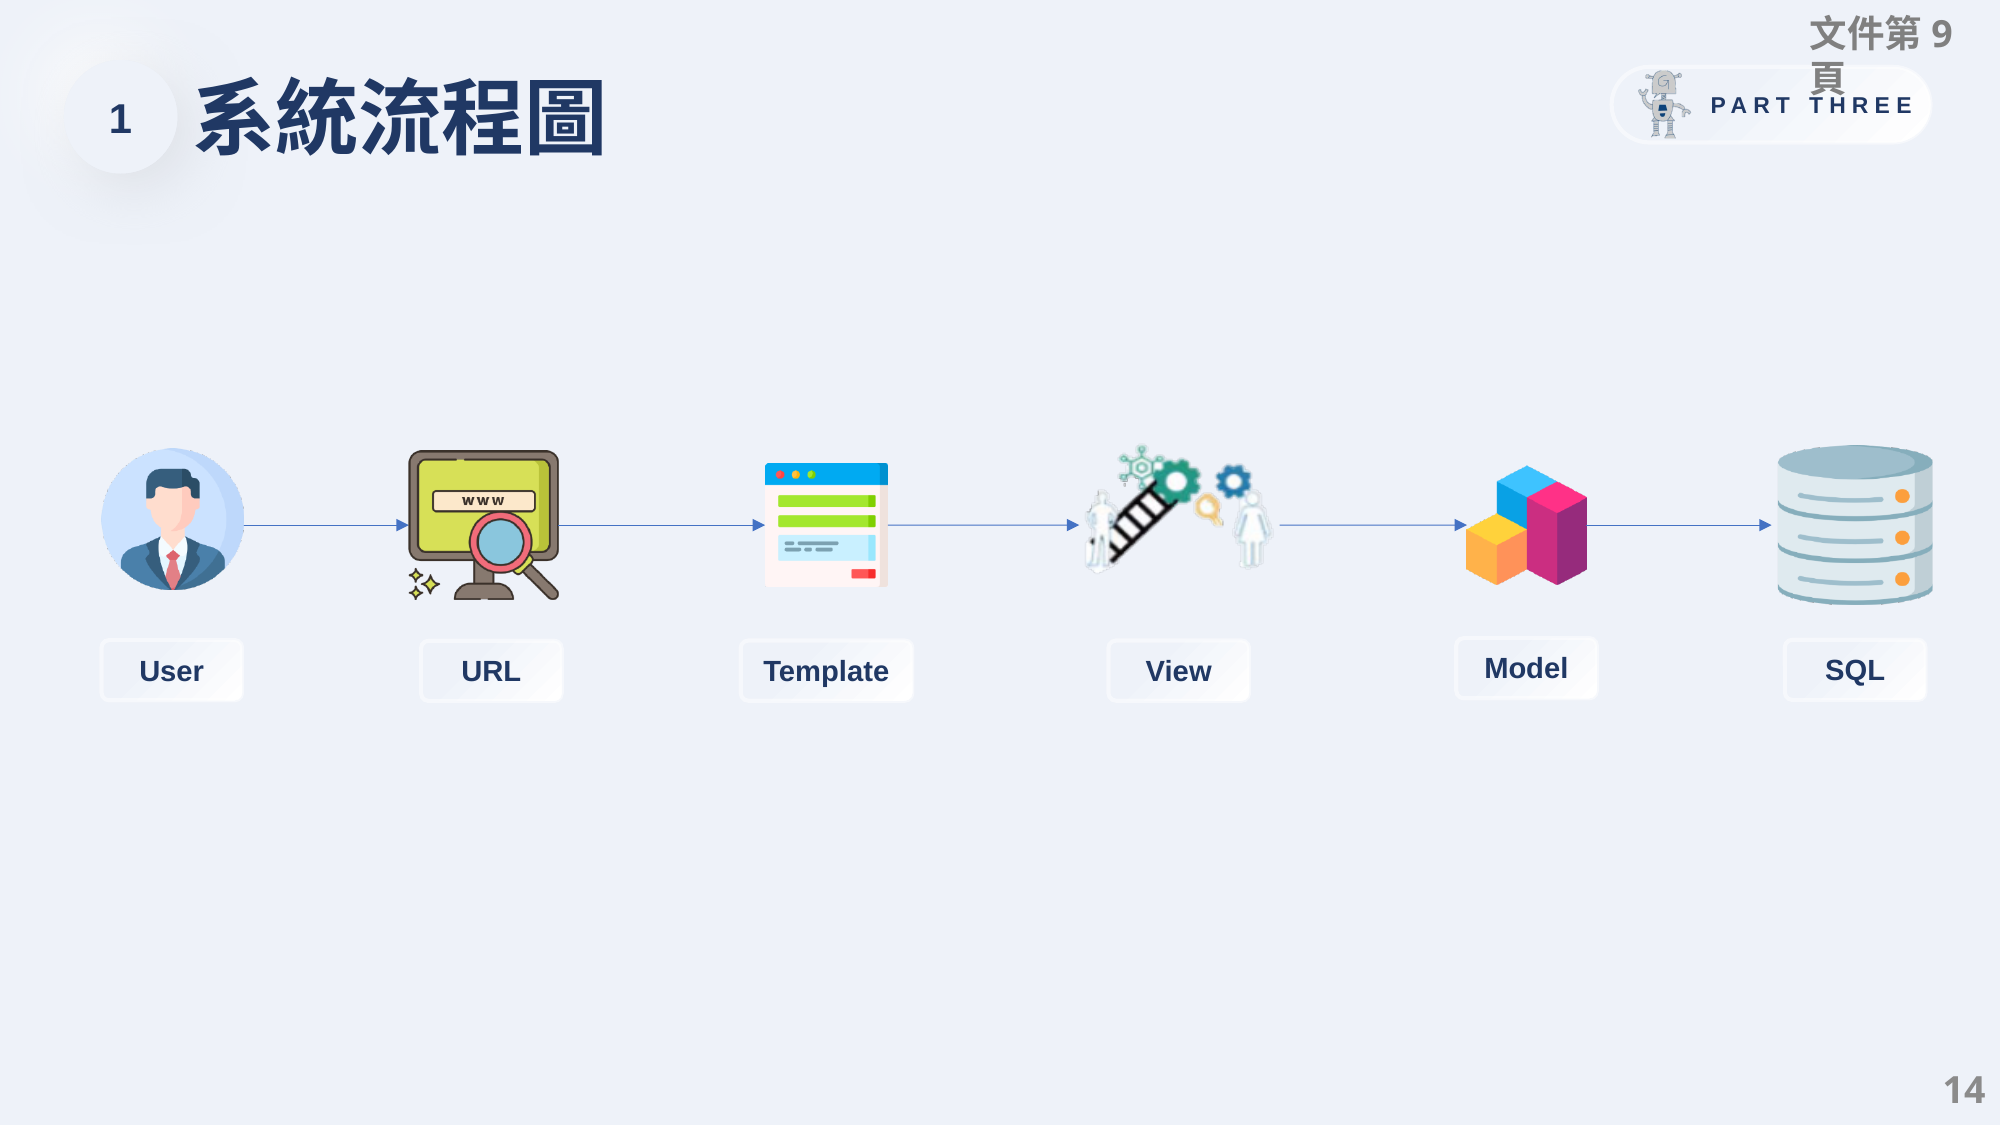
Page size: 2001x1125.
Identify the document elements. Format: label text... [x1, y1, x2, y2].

picture [1771, 445, 1939, 606]
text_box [421, 640, 562, 702]
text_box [1108, 640, 1250, 701]
picture [765, 485, 888, 587]
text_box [101, 640, 243, 701]
picture [1625, 62, 1702, 147]
picture [808, 471, 815, 478]
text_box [63, 60, 178, 174]
text_box 文件第9頁 [1795, 2, 2000, 108]
picture [1079, 426, 1280, 624]
text_box 系統流程圖 [177, 57, 753, 173]
picture [101, 448, 244, 590]
picture [793, 471, 799, 478]
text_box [1456, 638, 1597, 699]
picture [776, 471, 784, 478]
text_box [1784, 639, 1926, 701]
picture [1466, 465, 1587, 585]
slide_number 14 [1550, 1061, 2000, 1122]
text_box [740, 640, 913, 701]
picture [408, 450, 559, 600]
